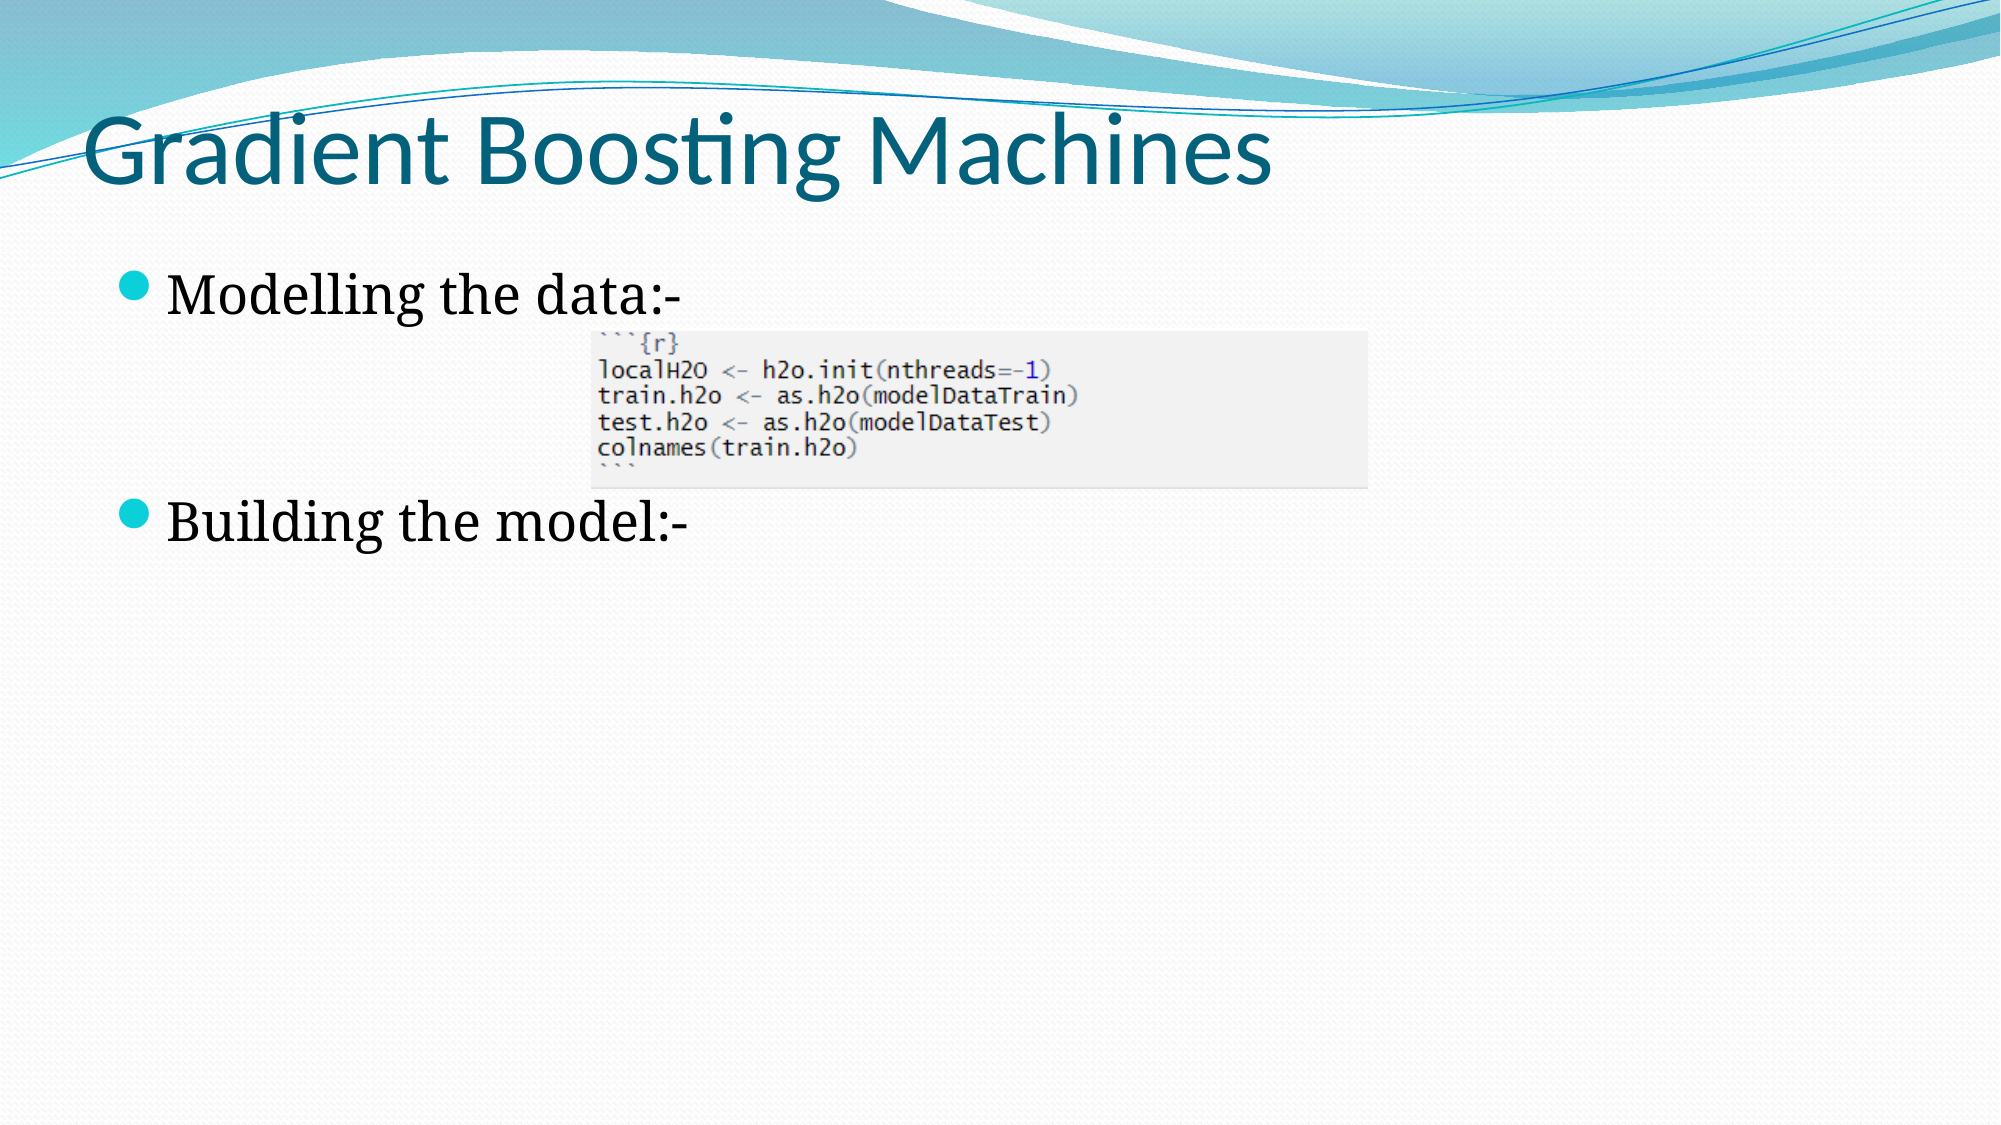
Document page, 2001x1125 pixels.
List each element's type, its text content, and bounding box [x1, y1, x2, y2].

picture [591, 328, 1369, 489]
title Gradient Boosting Machines [82, 18, 1883, 206]
list Modelling the data:- Building the model:- [99, 252, 1900, 973]
